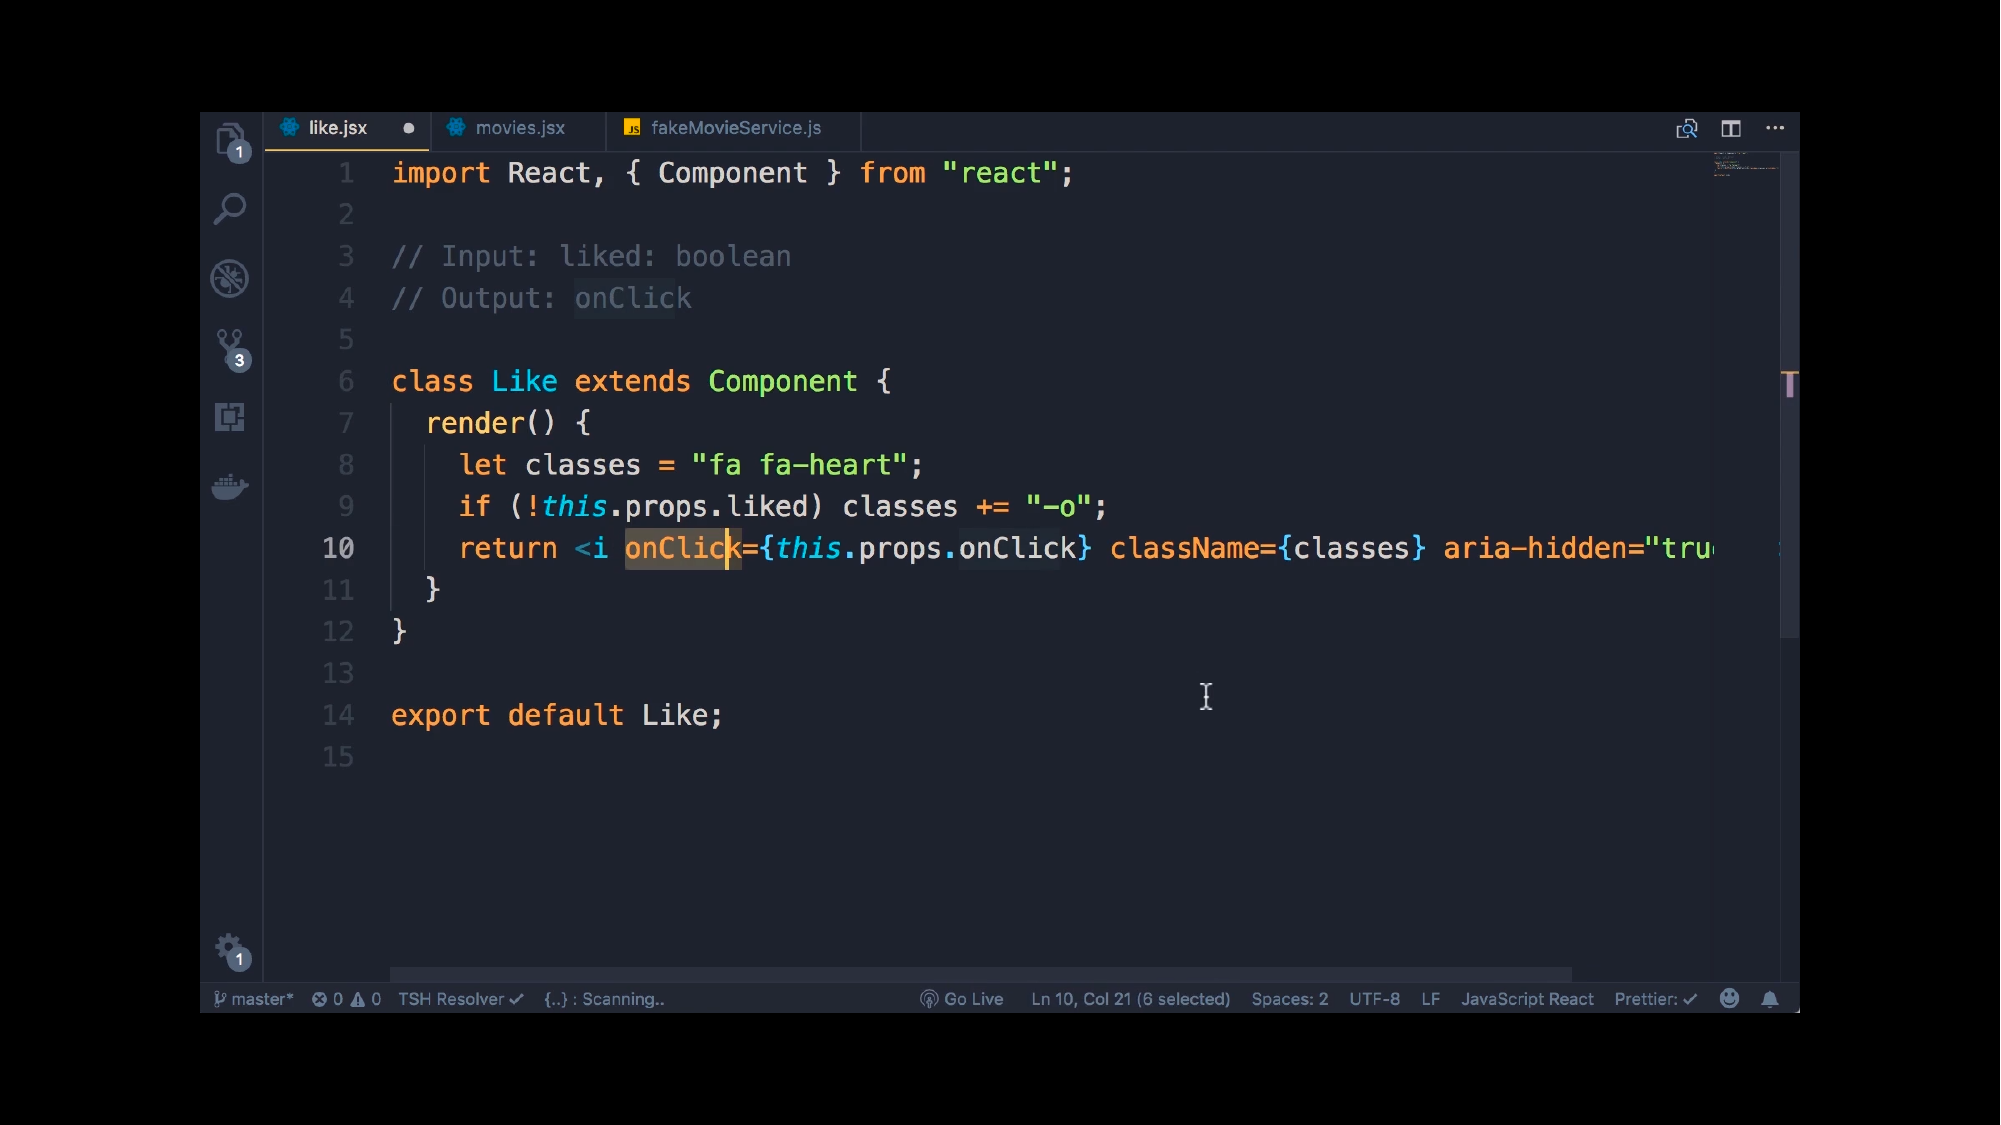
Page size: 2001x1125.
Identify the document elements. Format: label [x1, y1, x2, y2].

picture [199, 112, 1800, 1013]
